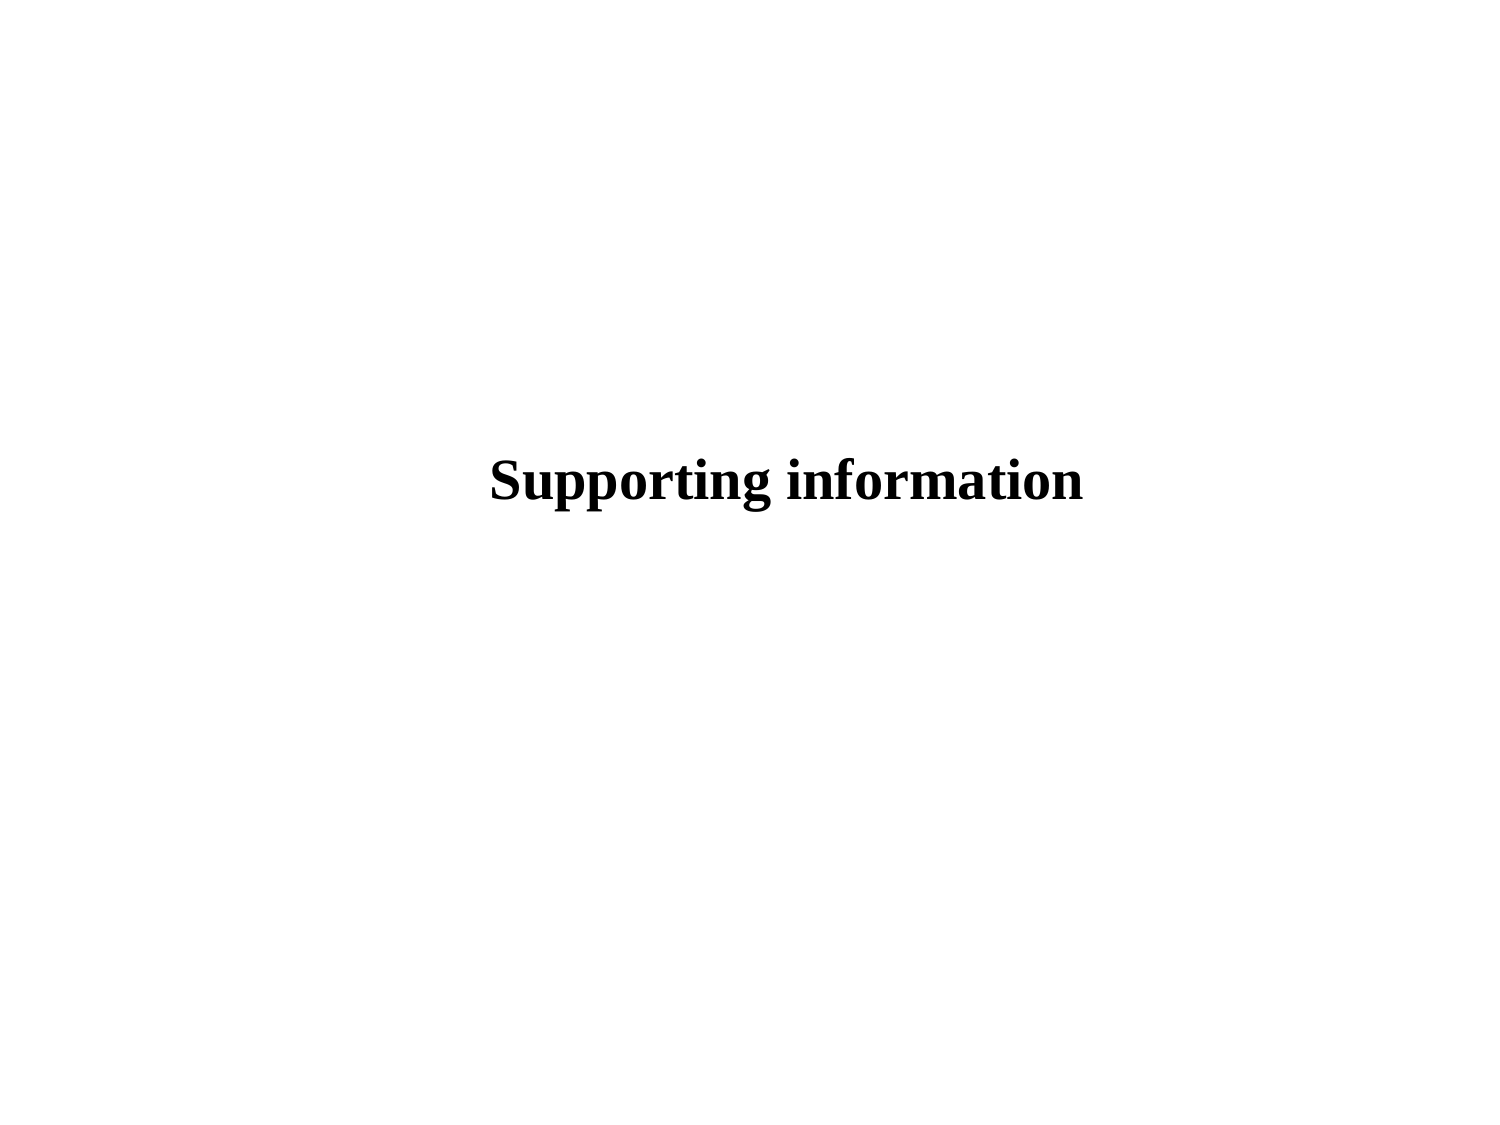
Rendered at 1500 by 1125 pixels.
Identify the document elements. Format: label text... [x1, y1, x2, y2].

text_box Supporting information [0, 433, 1500, 519]
